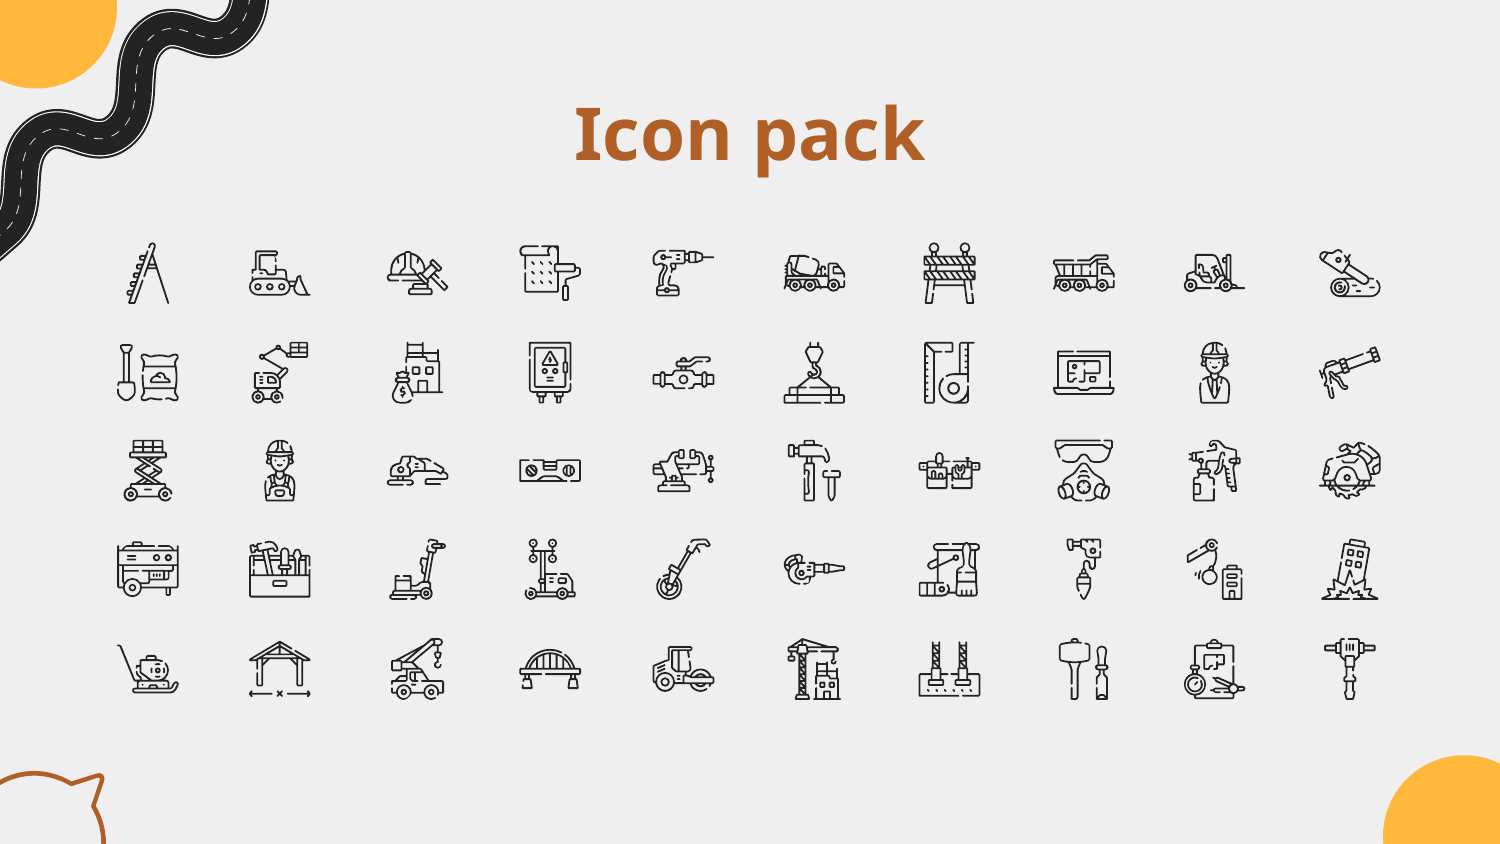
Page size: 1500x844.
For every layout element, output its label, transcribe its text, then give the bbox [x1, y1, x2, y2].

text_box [524, 538, 576, 601]
text_box [652, 449, 715, 493]
text_box [519, 648, 582, 690]
text_box [1188, 439, 1241, 502]
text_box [652, 249, 715, 297]
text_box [787, 637, 842, 701]
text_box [1323, 637, 1376, 701]
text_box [652, 356, 715, 390]
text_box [519, 459, 582, 483]
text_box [1320, 538, 1379, 601]
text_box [918, 451, 981, 490]
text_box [248, 640, 312, 698]
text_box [1052, 254, 1115, 293]
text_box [116, 541, 179, 598]
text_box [1052, 350, 1115, 396]
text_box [1318, 248, 1381, 298]
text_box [390, 637, 445, 701]
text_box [783, 254, 846, 292]
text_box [1183, 638, 1246, 700]
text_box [250, 341, 309, 404]
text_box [391, 341, 444, 404]
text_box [122, 439, 173, 502]
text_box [782, 553, 846, 585]
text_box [528, 341, 572, 404]
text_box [1054, 439, 1114, 502]
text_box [388, 538, 447, 601]
text_box [1318, 346, 1381, 399]
title Icon pack [118, 72, 1382, 167]
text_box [116, 343, 180, 402]
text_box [1318, 441, 1381, 500]
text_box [116, 644, 180, 694]
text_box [1183, 253, 1246, 293]
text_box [918, 541, 982, 597]
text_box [787, 439, 842, 502]
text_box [518, 244, 582, 302]
text_box [386, 251, 449, 296]
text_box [248, 540, 311, 598]
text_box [1058, 637, 1109, 701]
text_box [386, 455, 449, 486]
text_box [126, 242, 170, 305]
text_box [656, 538, 711, 600]
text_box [918, 641, 981, 697]
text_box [1066, 538, 1102, 601]
text_box [783, 341, 845, 404]
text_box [652, 645, 715, 693]
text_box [1198, 341, 1231, 404]
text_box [1186, 538, 1243, 601]
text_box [923, 341, 976, 404]
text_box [248, 250, 312, 296]
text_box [264, 439, 296, 502]
text_box [923, 242, 976, 304]
